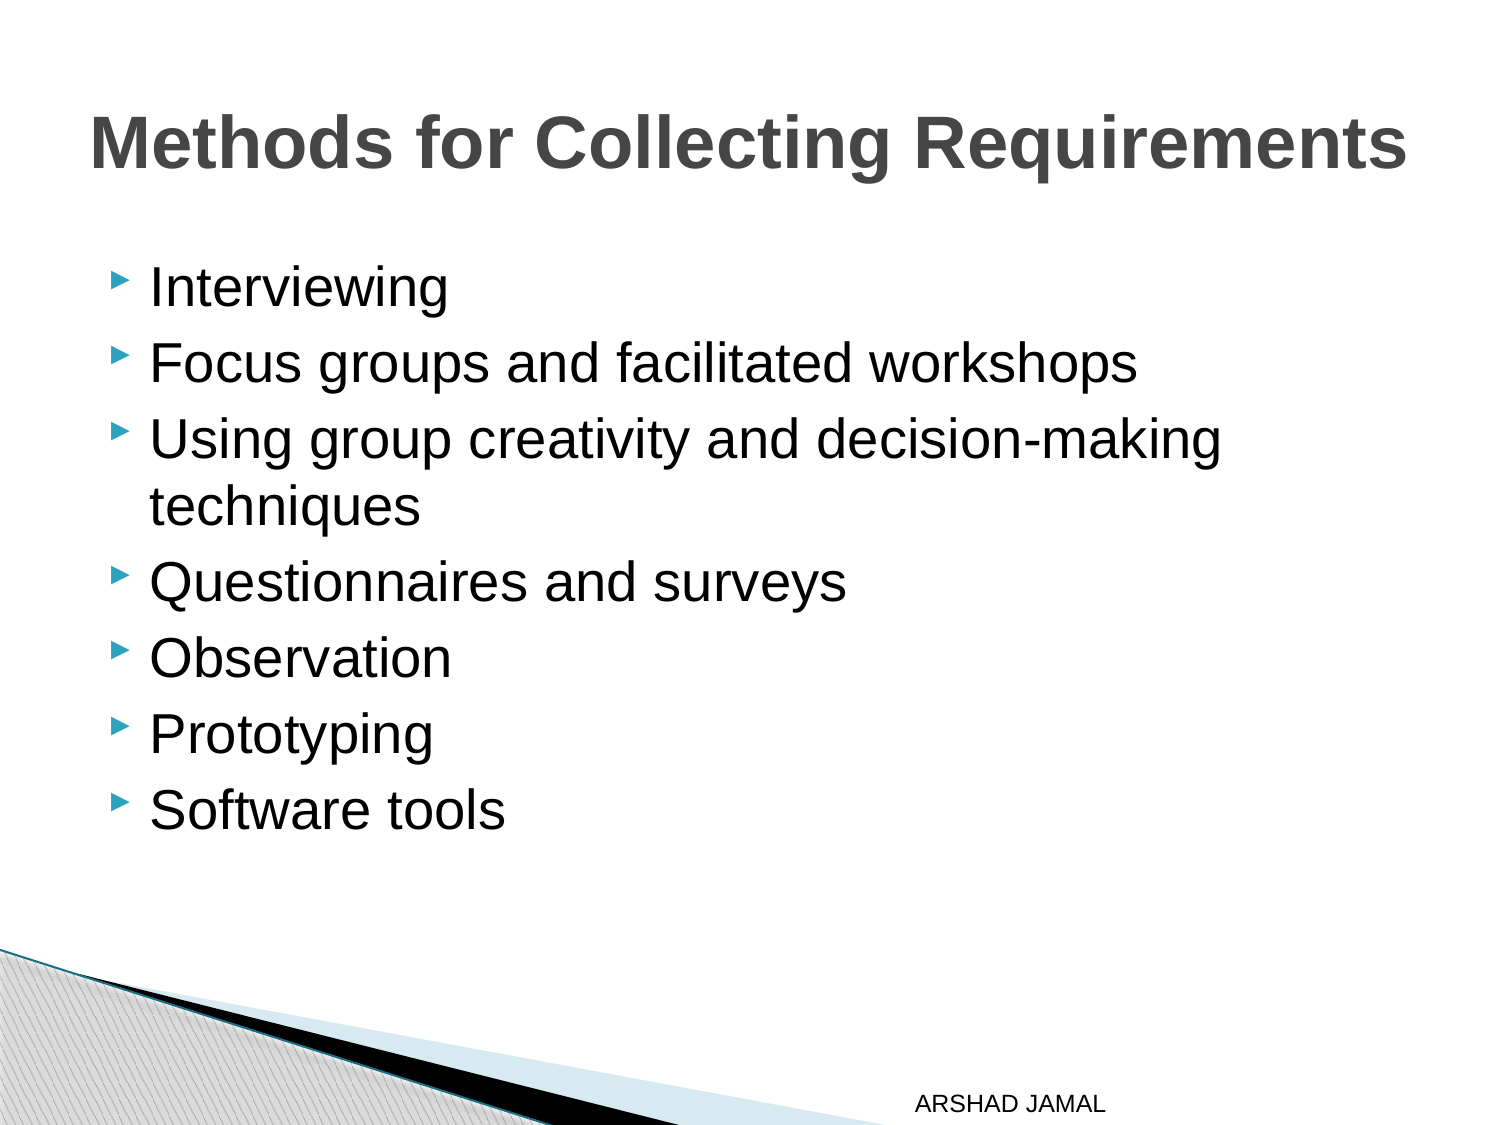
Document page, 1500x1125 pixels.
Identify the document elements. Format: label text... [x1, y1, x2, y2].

list Interviewing Focus groups and facilitated workshops Using group creativity and decision-making techniques Questionnaires and surveys Observation Prototyping Software tools [75, 242, 1425, 986]
title Methods for Collecting Requirements [75, 45, 1425, 233]
